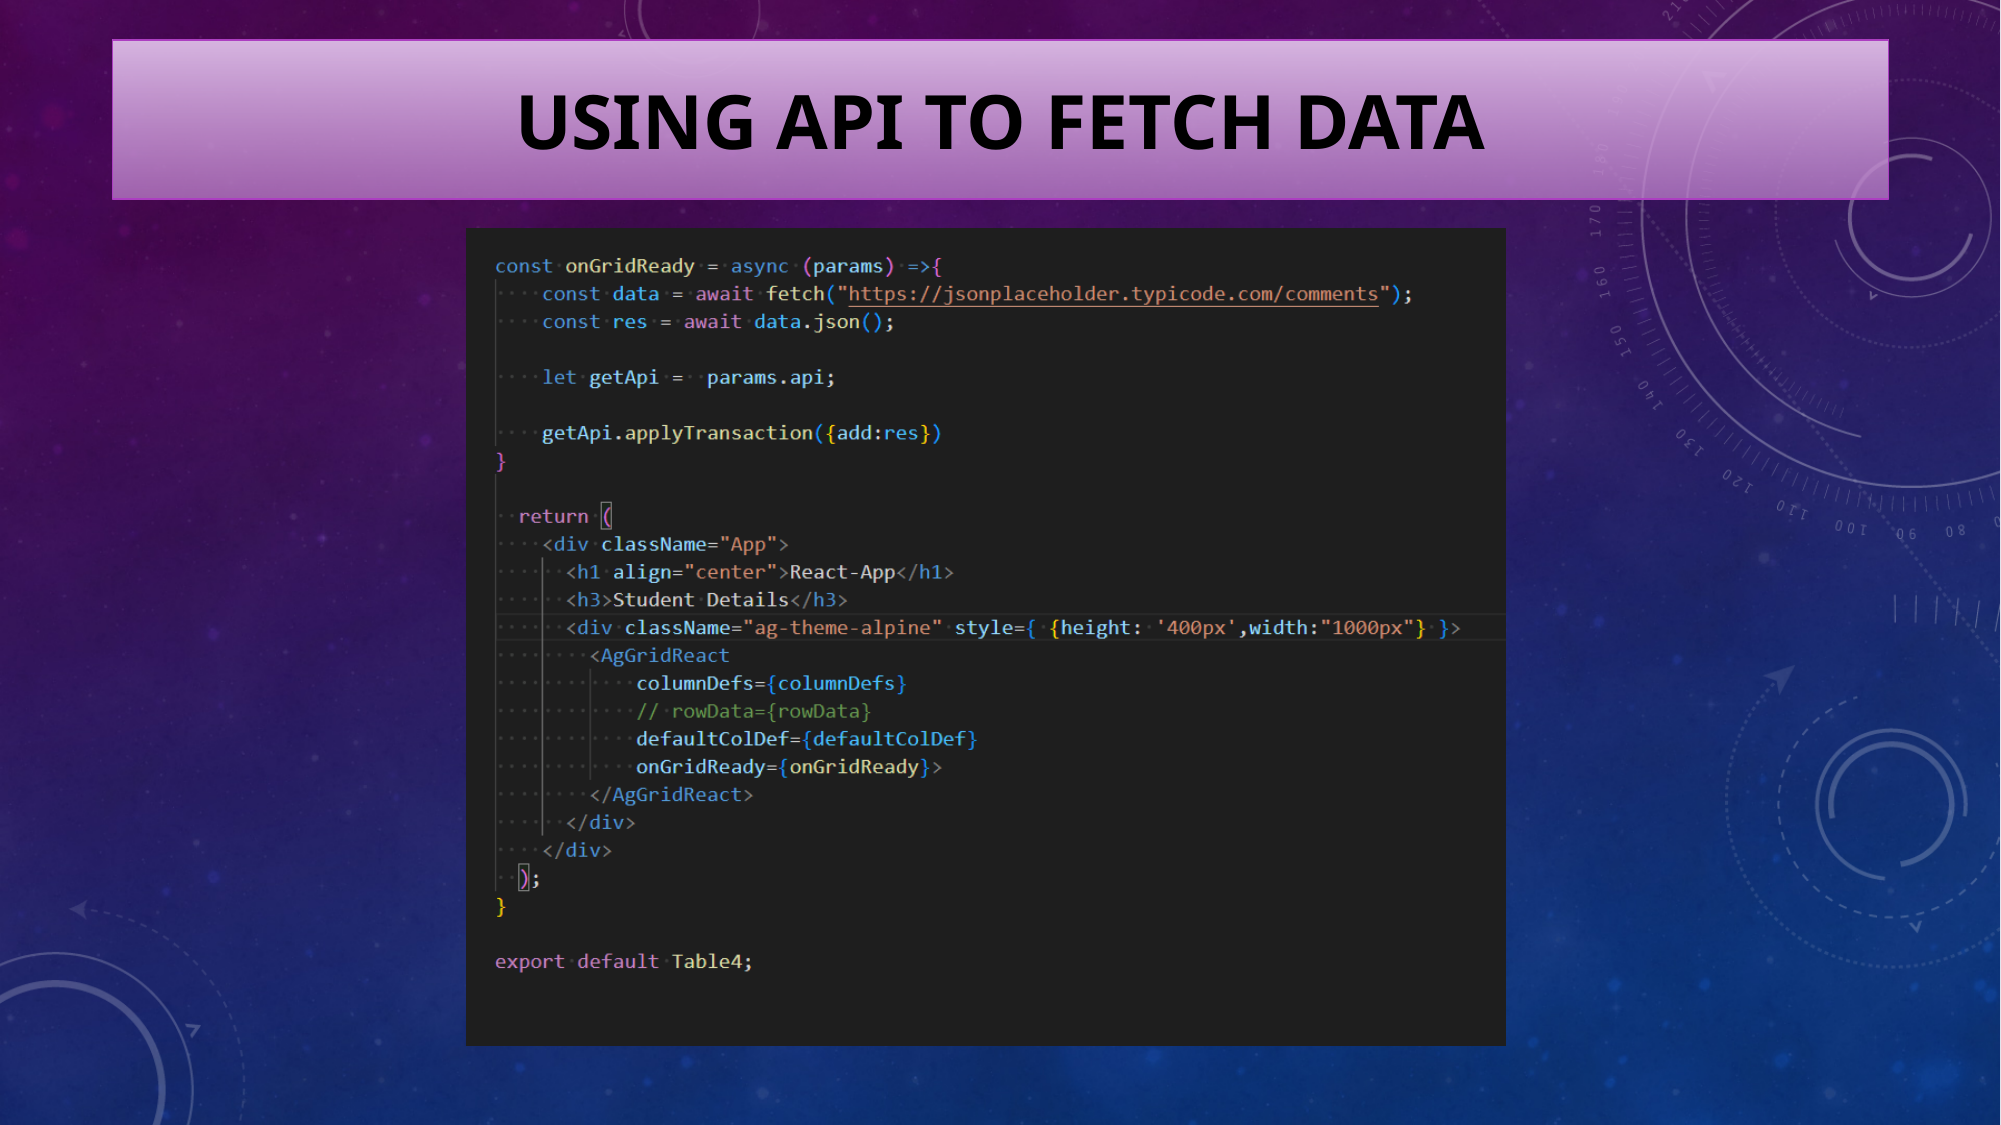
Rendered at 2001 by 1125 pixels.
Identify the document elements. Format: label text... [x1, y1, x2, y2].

title Using API to fetch data [112, 39, 1889, 200]
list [466, 227, 1506, 1046]
picture [0, 0, 2001, 1125]
